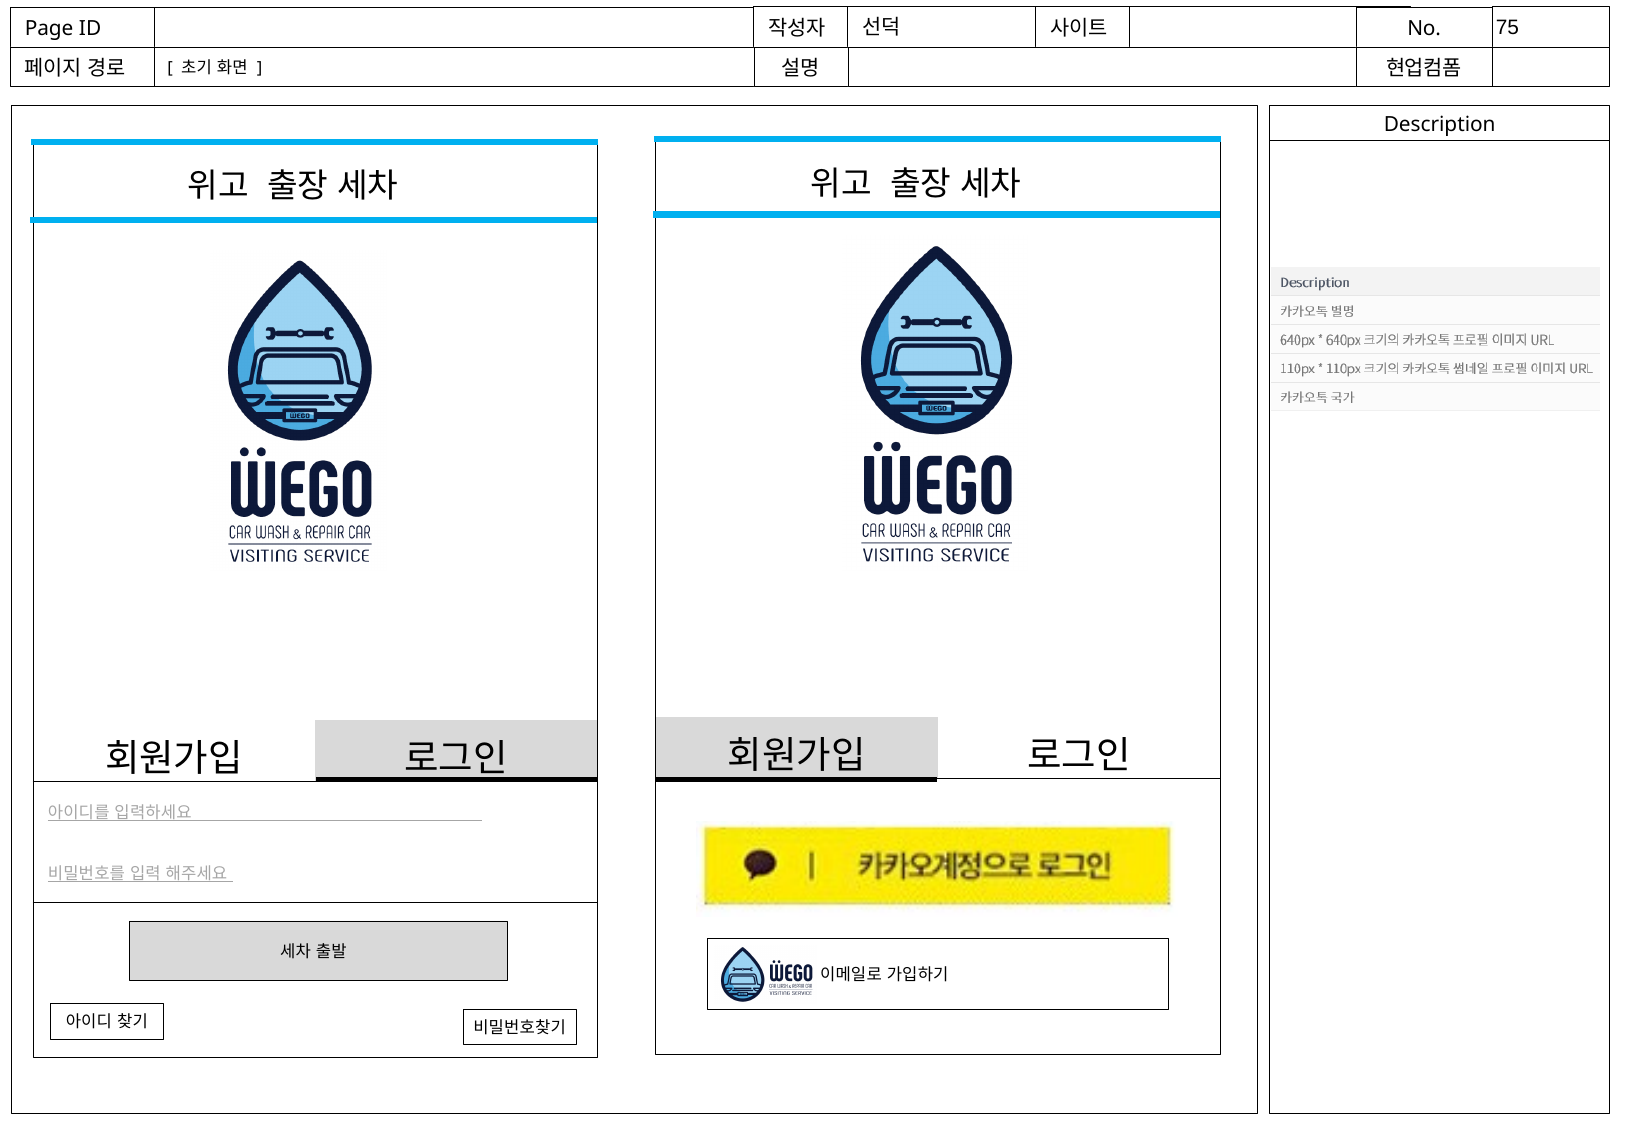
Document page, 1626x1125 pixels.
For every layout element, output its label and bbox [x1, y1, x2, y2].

text_box [152, 49, 282, 84]
picture [841, 235, 1028, 571]
table_header [656, 717, 1220, 778]
table_cell [34, 782, 597, 902]
text_box [652, 136, 1222, 1057]
table_header [33, 720, 597, 781]
text_box [30, 138, 599, 1059]
picture [696, 821, 1181, 918]
picture [713, 945, 817, 1004]
picture [209, 250, 387, 571]
picture [1271, 266, 1601, 411]
